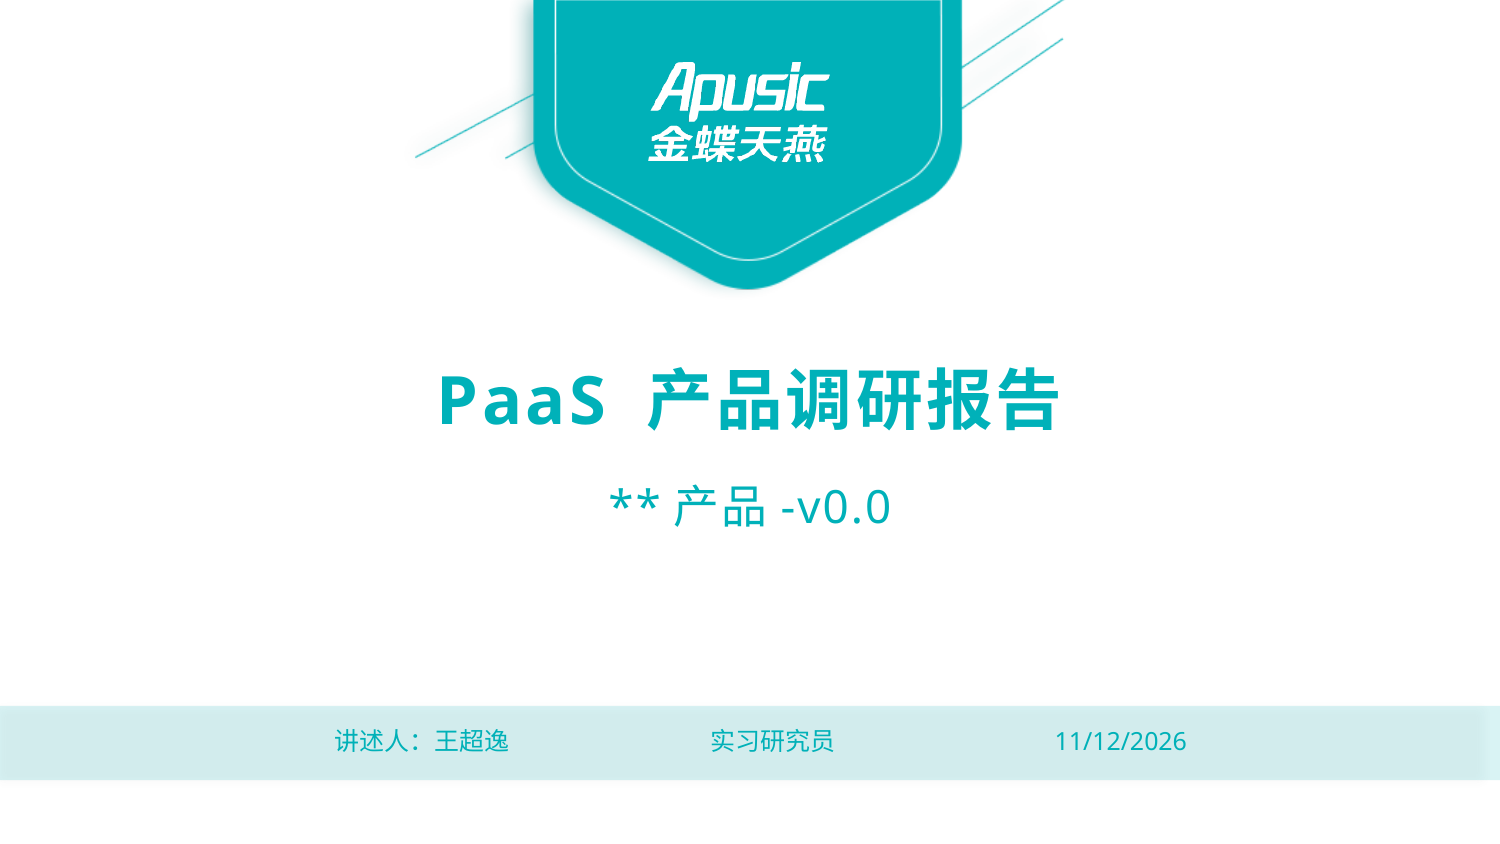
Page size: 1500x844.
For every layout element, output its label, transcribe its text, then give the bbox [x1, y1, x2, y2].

text_box [1039, 717, 1262, 779]
text_box [0, 705, 1500, 781]
text_box 实习研究员 [696, 717, 1004, 779]
text_box 讲述人：王超逸 [319, 717, 591, 779]
picture [273, 0, 1200, 476]
title PaaS 产品调研报告 [350, 349, 1150, 443]
list **产品-v0.0 [350, 443, 1150, 542]
